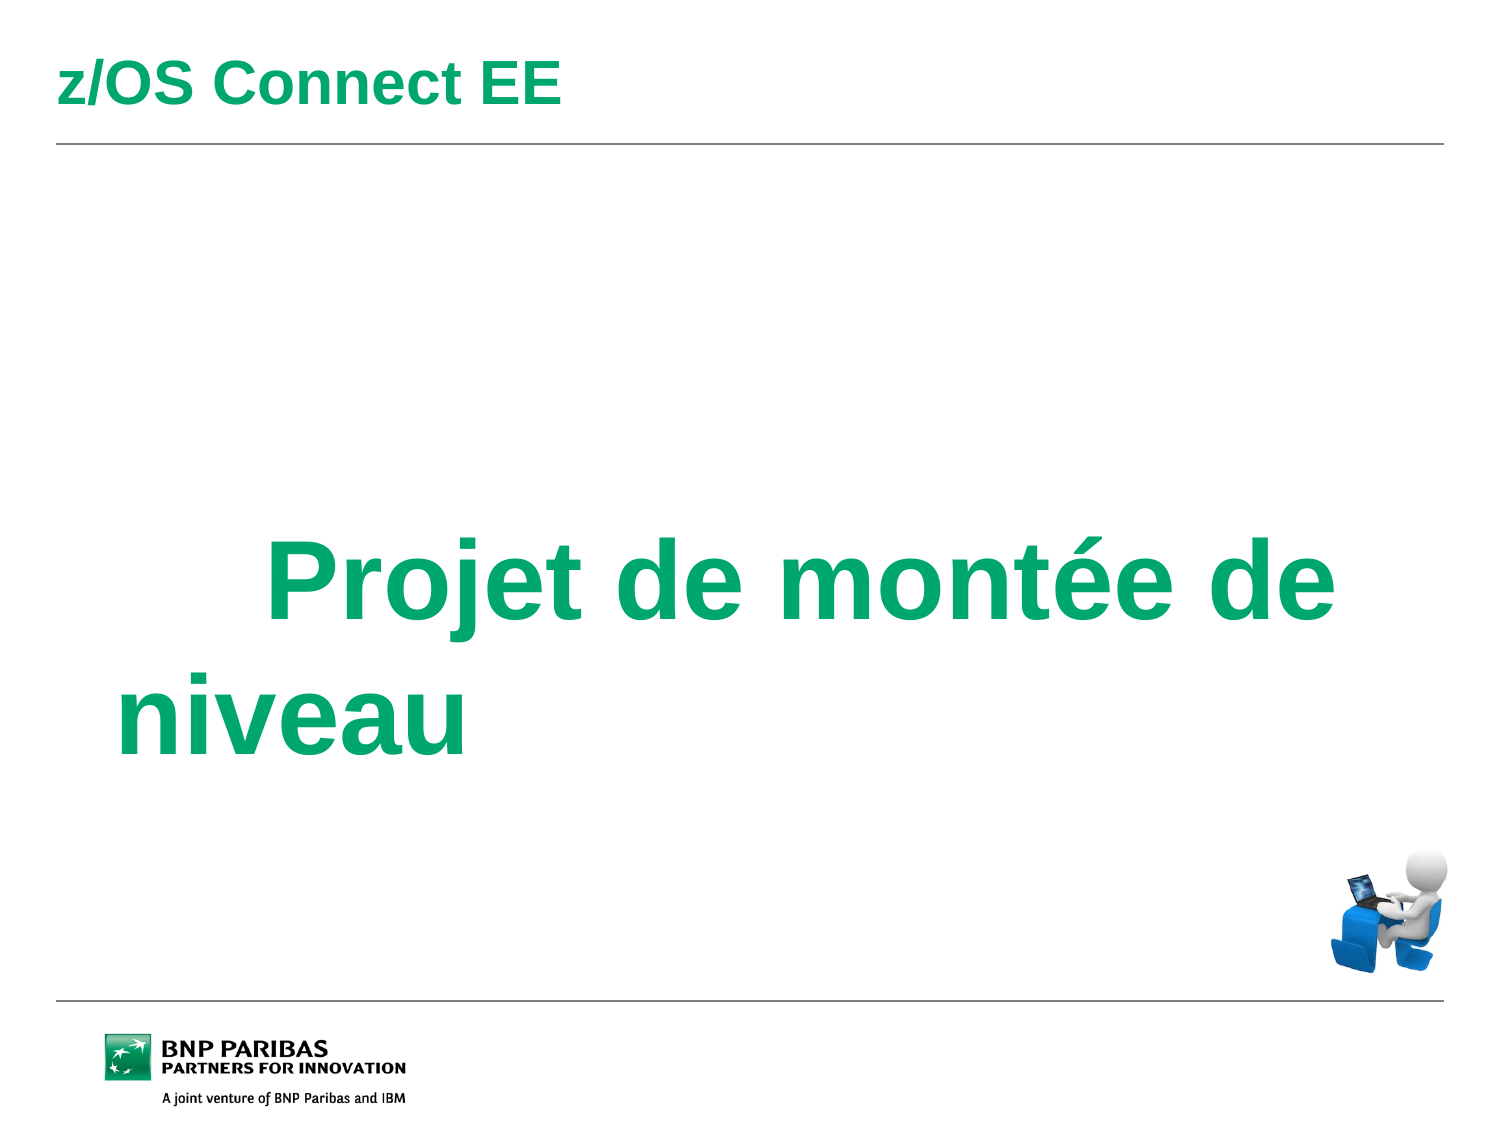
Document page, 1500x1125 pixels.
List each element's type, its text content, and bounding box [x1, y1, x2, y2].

picture [93, 1022, 416, 1114]
picture [1304, 833, 1465, 995]
list Projet de montée de niveau [56, 172, 1444, 965]
title z/OS Connect EE [56, 19, 1444, 142]
